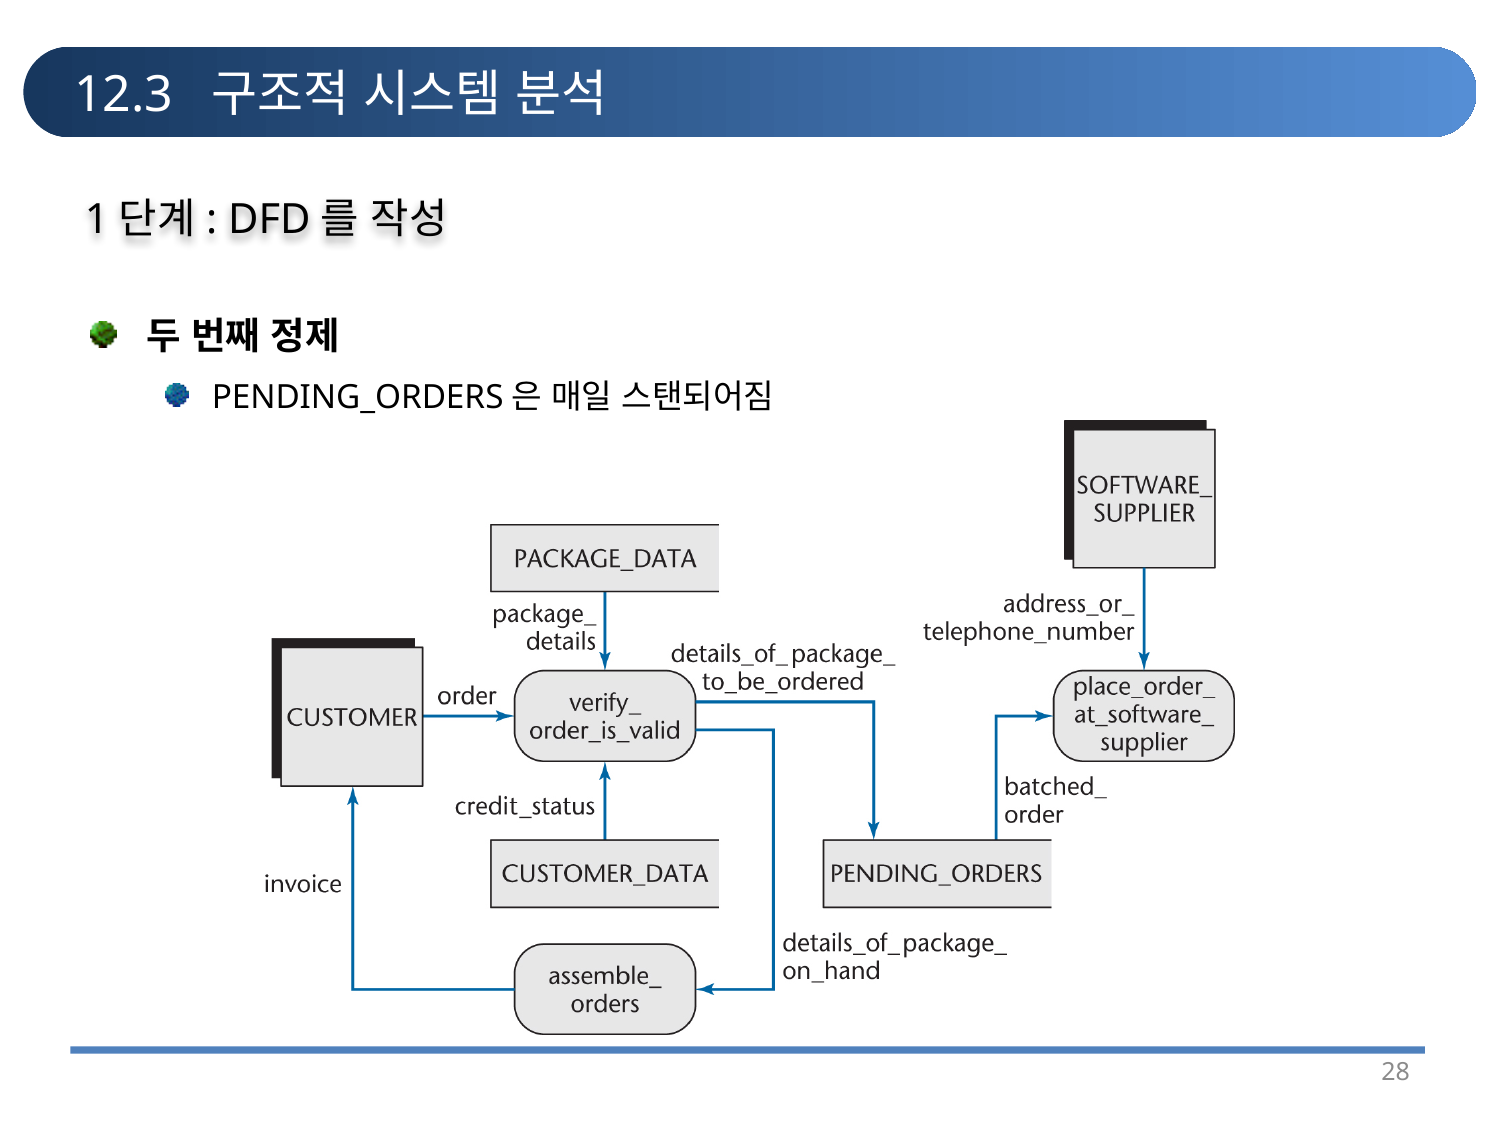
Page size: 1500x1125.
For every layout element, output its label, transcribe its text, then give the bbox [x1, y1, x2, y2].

slide_number 28 [1074, 1042, 1425, 1103]
title 12.3 구조적 시스템 분석 [59, 56, 1410, 126]
picture [165, 383, 189, 407]
list 두 번째 정제 PENDING_ORDERS은 매일 스탠되어짐 [74, 290, 1459, 1006]
picture [90, 321, 117, 348]
list 1단계: DFD를 작성 [60, 180, 473, 255]
picture [264, 420, 1235, 1035]
